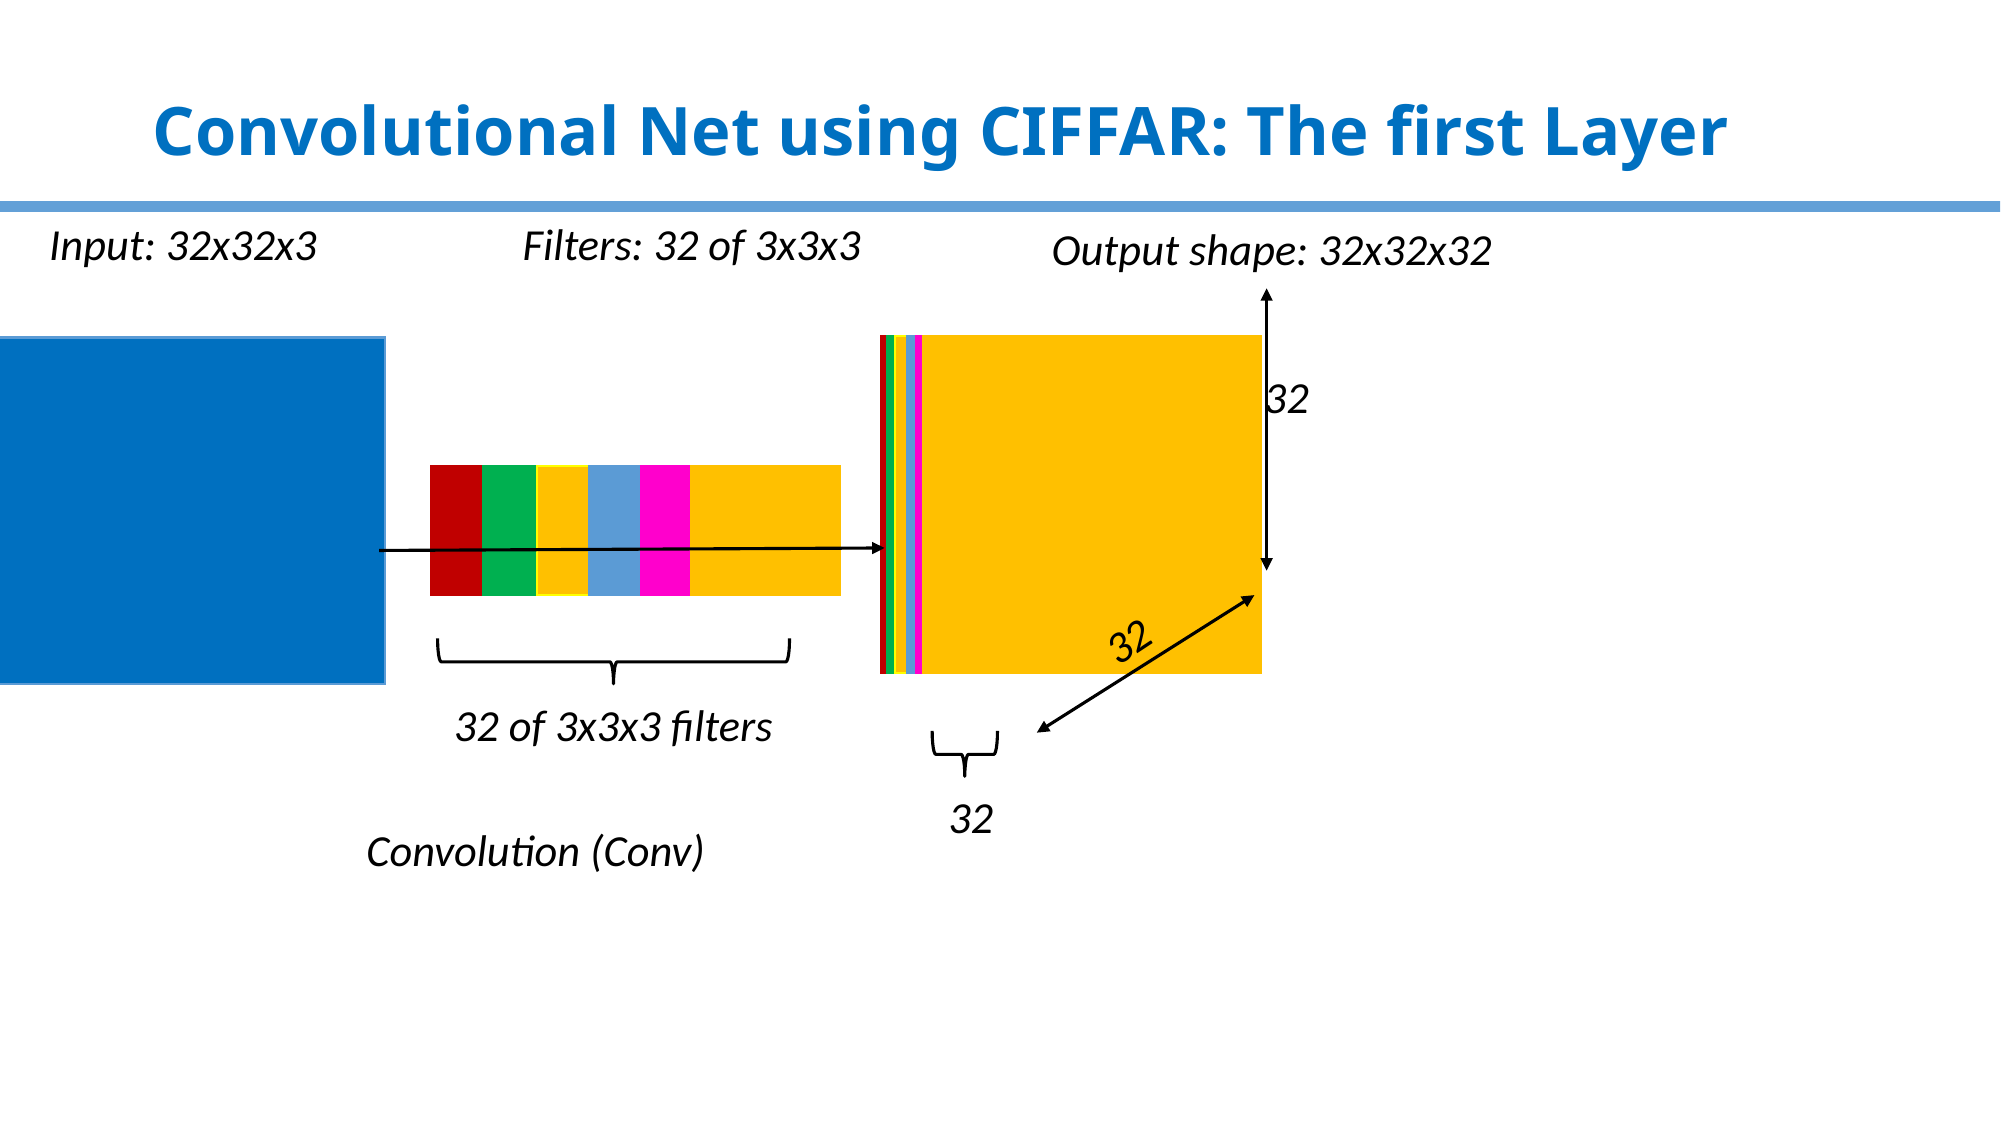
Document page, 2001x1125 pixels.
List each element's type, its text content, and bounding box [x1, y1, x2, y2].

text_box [380, 547, 885, 551]
text_box [588, 466, 640, 547]
text_box [430, 552, 482, 595]
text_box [880, 335, 1262, 674]
text_box [640, 551, 691, 596]
text_box 32 [933, 782, 1000, 848]
text_box [437, 639, 790, 684]
text_box 32 of 3x3x3 filters [439, 689, 796, 755]
text_box Output shape: 32x32x32 [1036, 213, 1605, 279]
text_box [691, 551, 841, 596]
text_box [691, 466, 841, 547]
text_box Convolution (Conv) [351, 814, 790, 880]
text_box Input: 32x32x3 [34, 208, 443, 274]
title Convolutional Net using CIFFAR: The first Layer [137, 59, 1863, 207]
text_box [0, 337, 385, 684]
text_box [537, 466, 588, 547]
text_box [932, 732, 998, 777]
text_box 32 [1267, 361, 1316, 427]
text_box [588, 551, 640, 596]
text_box Filters: 32 of 3x3x3 [507, 208, 916, 274]
text_box [640, 466, 691, 547]
text_box [482, 552, 537, 596]
text_box 32 [1262, 361, 1266, 427]
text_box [1036, 595, 1255, 733]
text_box [430, 465, 580, 547]
text_box [482, 466, 537, 547]
text_box [537, 552, 588, 596]
